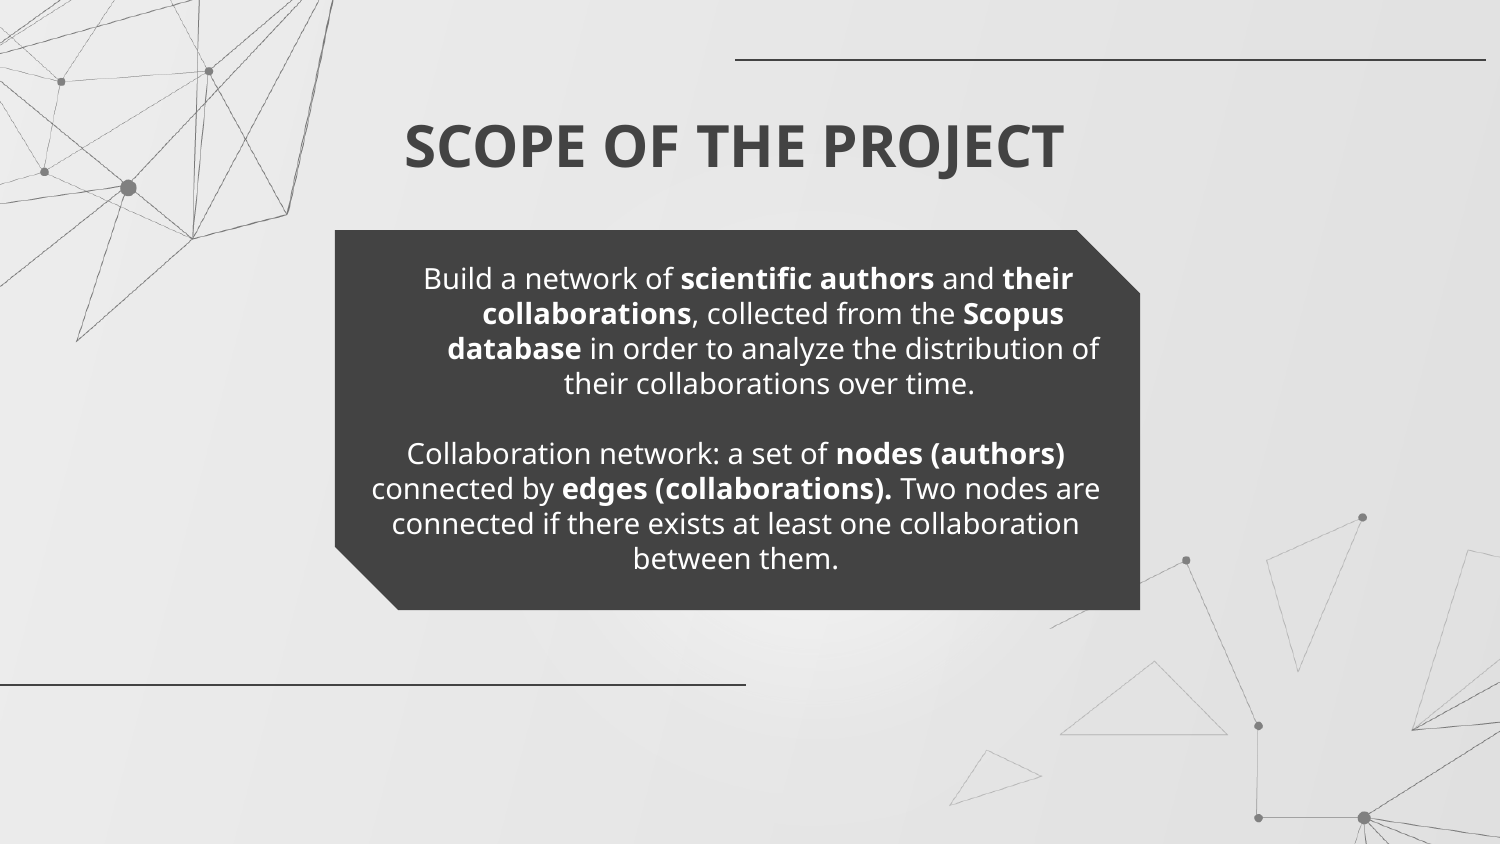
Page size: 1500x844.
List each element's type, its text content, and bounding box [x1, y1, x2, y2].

text_box [1131, 284, 1141, 611]
text_box [334, 230, 1092, 553]
text_box Build a network of scientific authors and their collaborations, collected from the Scopus database in order to analyze the distribution of their collaborations over time. Collaboration network: a set of nodes (authors) connected by edges (collaborations). Two nodes are connected if there exists at least one collaboration between them. [341, 245, 1131, 626]
picture [0, 0, 1500, 844]
title SCOPE OF THE PROJECT [370, 0, 1100, 194]
